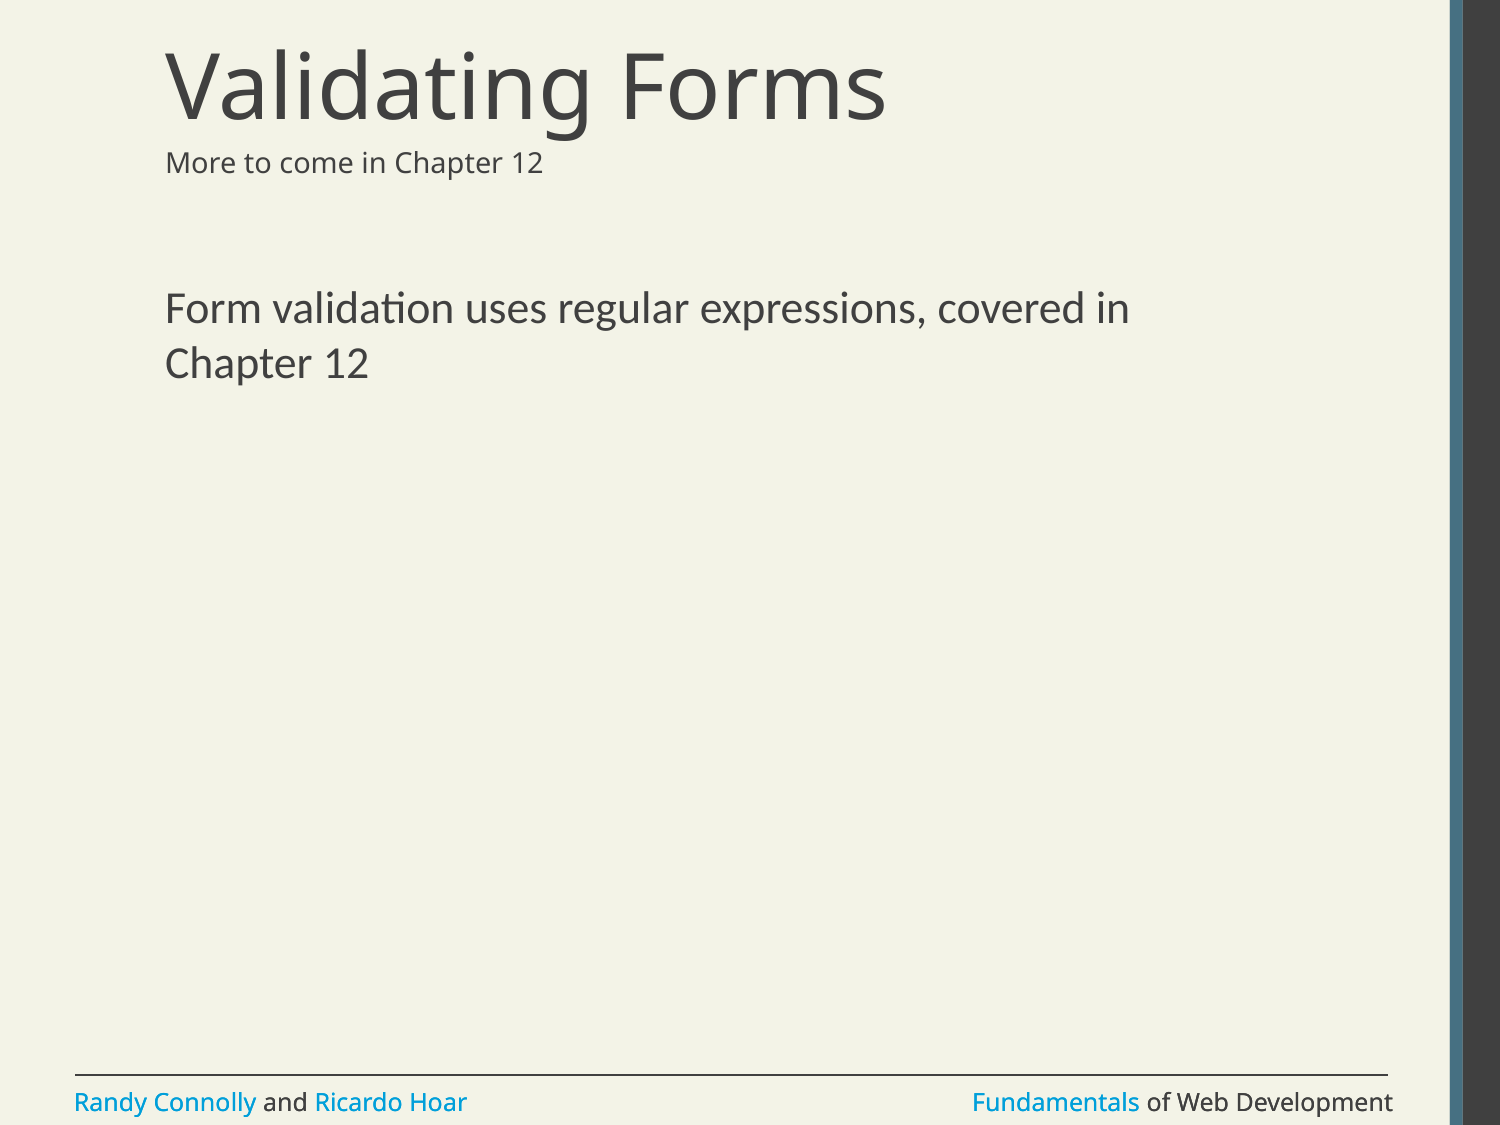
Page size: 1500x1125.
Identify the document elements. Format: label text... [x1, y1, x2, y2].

list Form validation uses regular expressions, covered in Chapter 12 [150, 270, 1200, 1013]
title Validating Forms [150, 20, 1425, 188]
list More to come in Chapter 12 [150, 137, 1200, 188]
